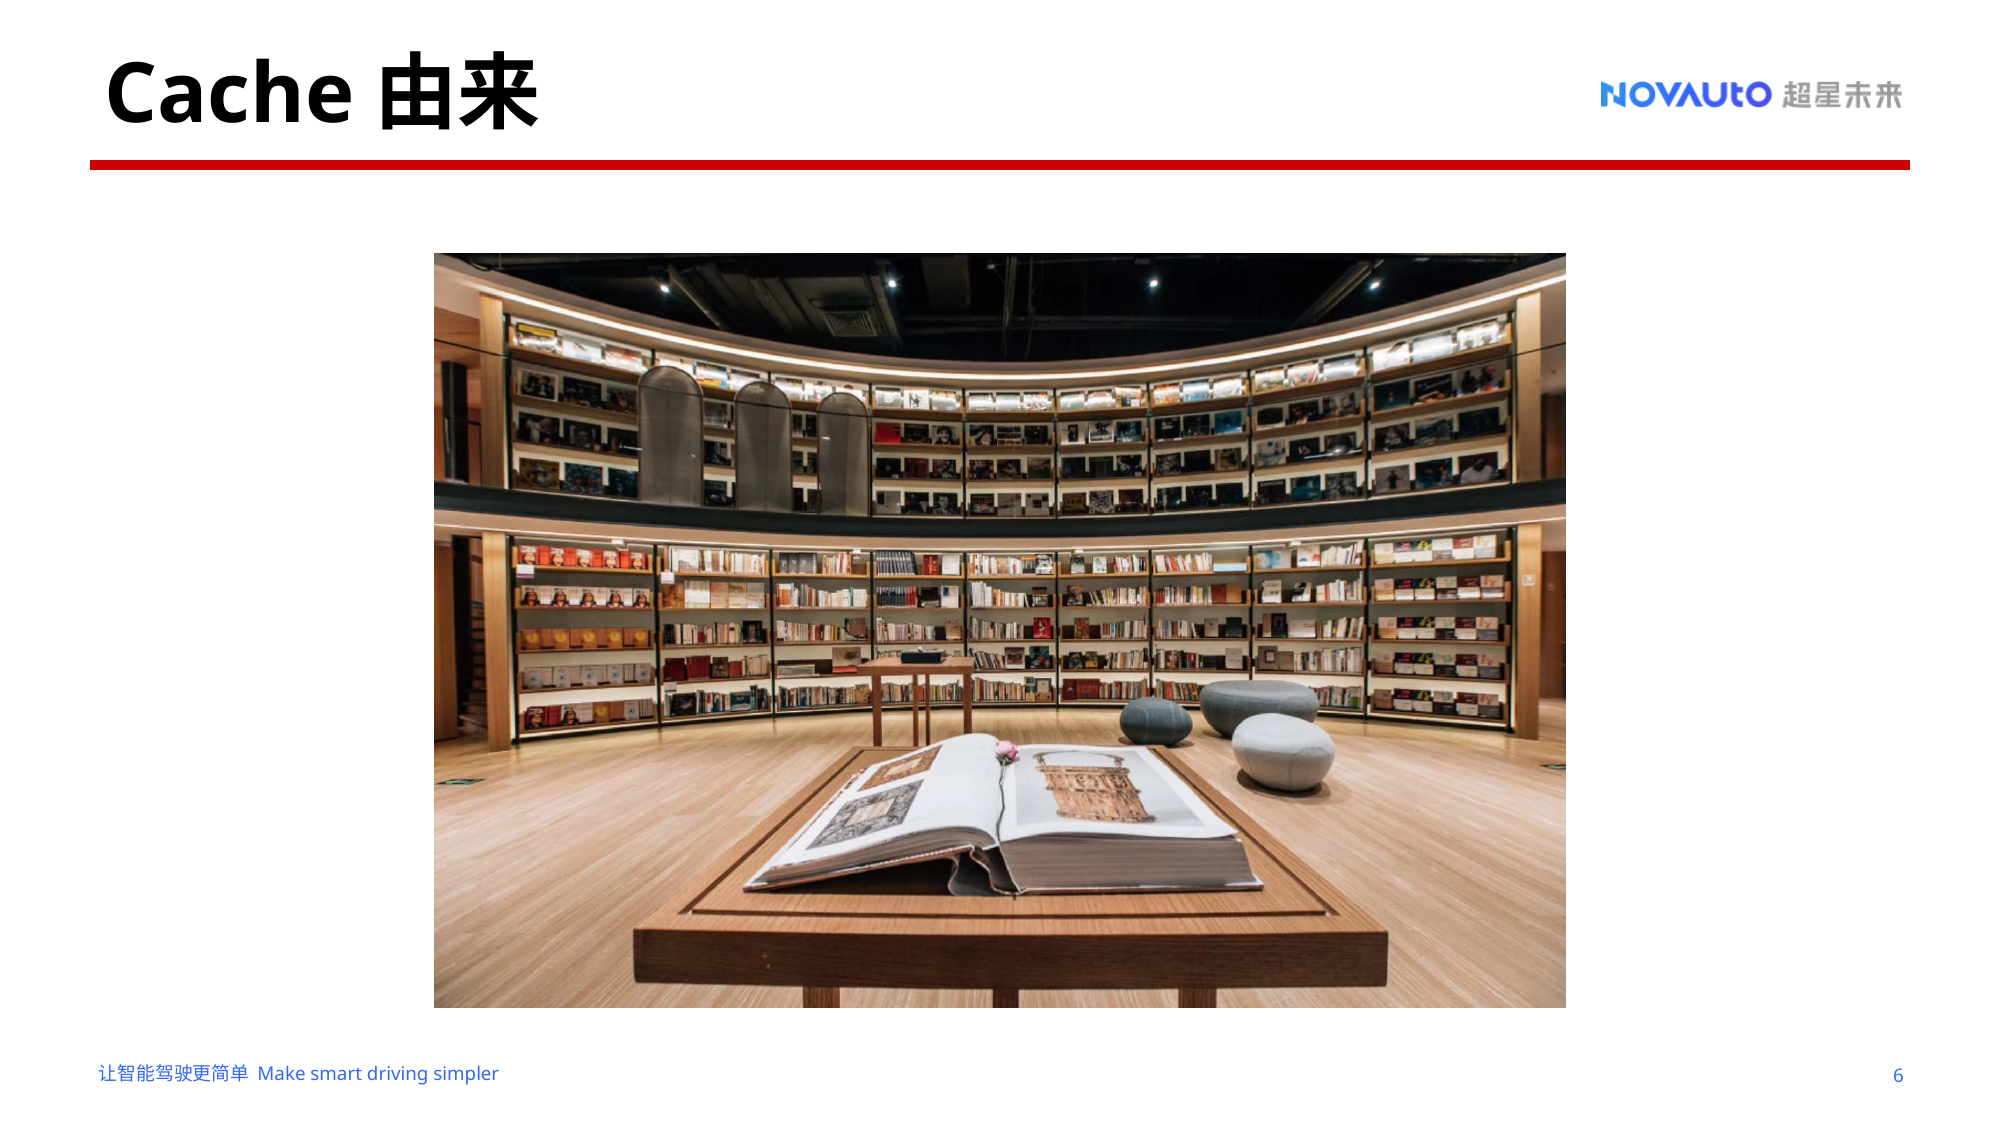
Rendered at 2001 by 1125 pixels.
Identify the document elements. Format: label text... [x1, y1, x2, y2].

picture [434, 253, 1566, 1008]
title Cache由来 [89, 166, 772, 176]
picture [1601, 81, 1902, 108]
title Cache由来 [89, 42, 772, 160]
